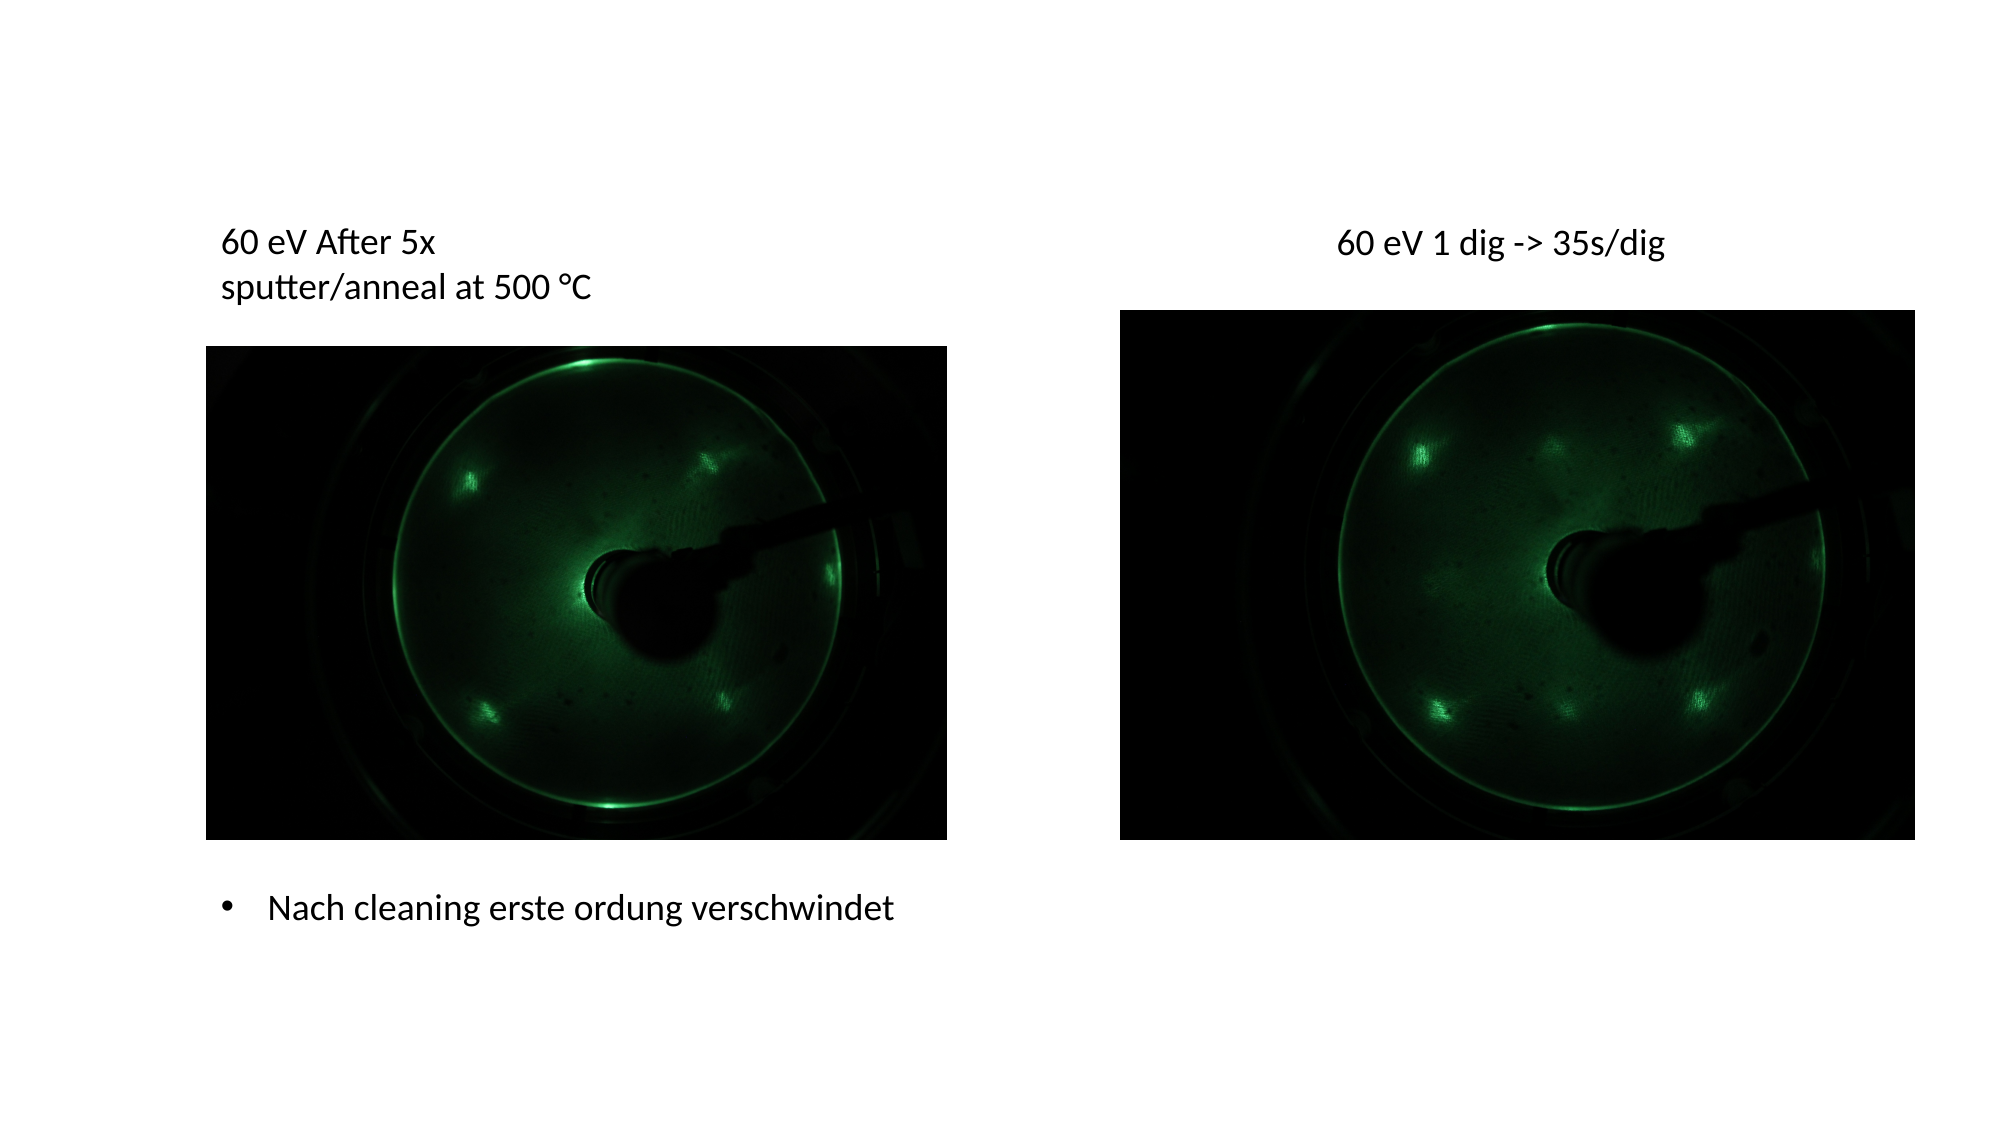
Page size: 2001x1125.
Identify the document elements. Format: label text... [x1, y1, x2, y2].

text_box 60 eV 1 dig -> 35s/dig [1321, 210, 1794, 271]
picture [205, 346, 947, 840]
picture [1120, 310, 1915, 840]
text_box Nach cleaning erste ordung verschwindet [206, 875, 1000, 936]
text_box 60 eV After 5x sputter/anneal at 500 °C [206, 209, 679, 346]
